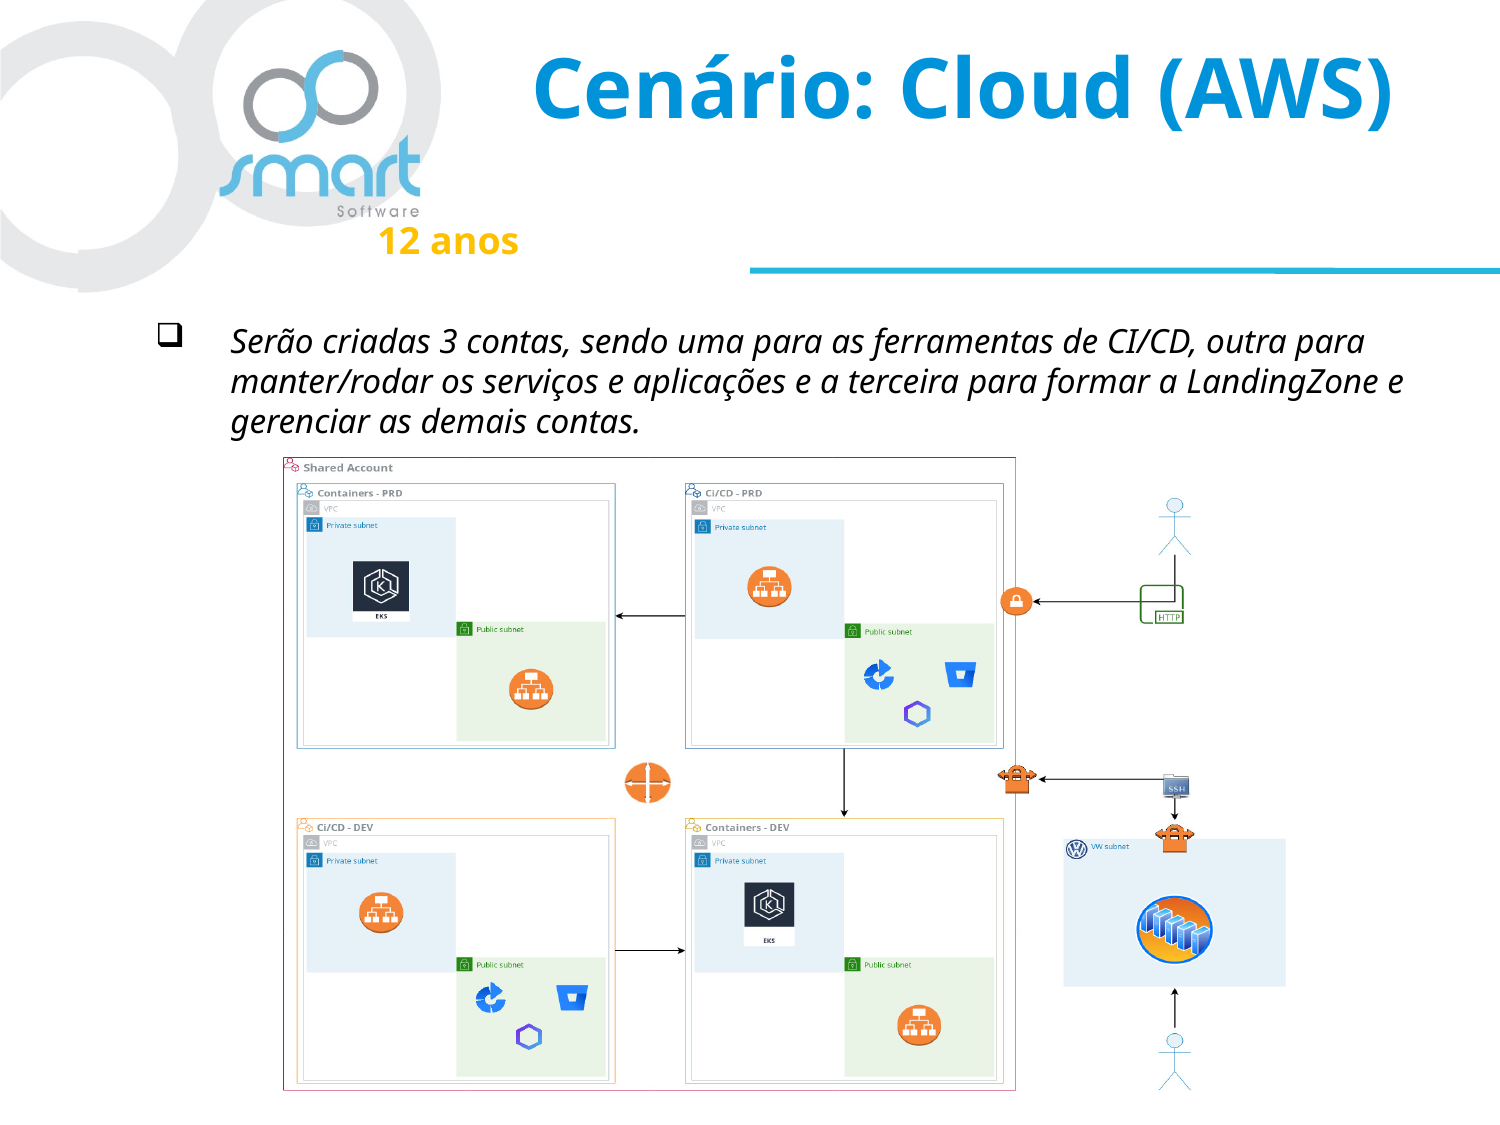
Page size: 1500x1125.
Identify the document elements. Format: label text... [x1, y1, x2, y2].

picture [0, 0, 1500, 1013]
picture [283, 456, 1286, 1091]
text_box Serão criadas 3 contas, sendo uma para as ferramentas de CI/CD, outra para manter/rodar os serviços e aplicações e a terceira para formar a LandingZone e gerenciar as demais contas. [75, 312, 1463, 1071]
title Cenário: Cloud (AWS) [437, 0, 1489, 257]
